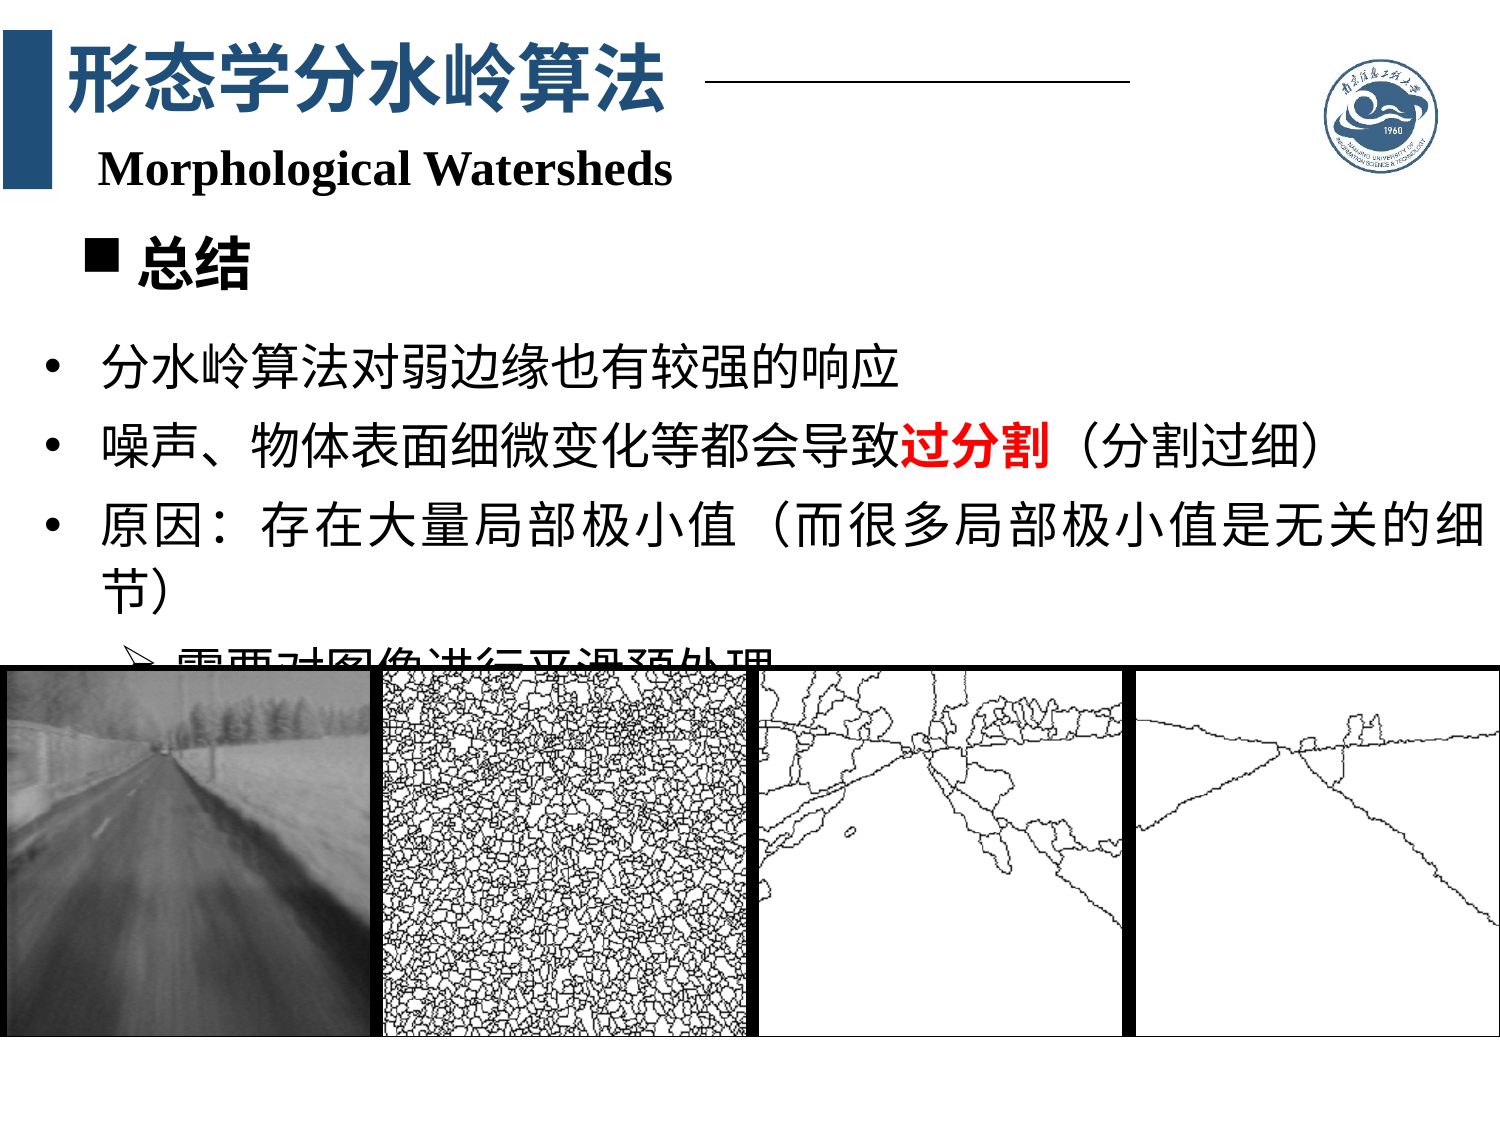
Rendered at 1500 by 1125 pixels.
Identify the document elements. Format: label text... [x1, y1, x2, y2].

picture [1308, 44, 1452, 185]
picture [0, 665, 1500, 1037]
text_box 形态学分水岭算法 [52, 16, 702, 148]
text_box Morphological Watersheds [82, 102, 1142, 236]
text_box 分水岭算法对弱边缘也有较强的响应 噪声、物体表面细微变化等都会导致过分割（分割过细） 原因：存在大量局部极小值（而很多局部极小值是无关的细节） 需要对图像进行平滑预处理 [29, 321, 1500, 665]
text_box [2, 29, 53, 190]
text_box 总结 [65, 219, 1488, 305]
